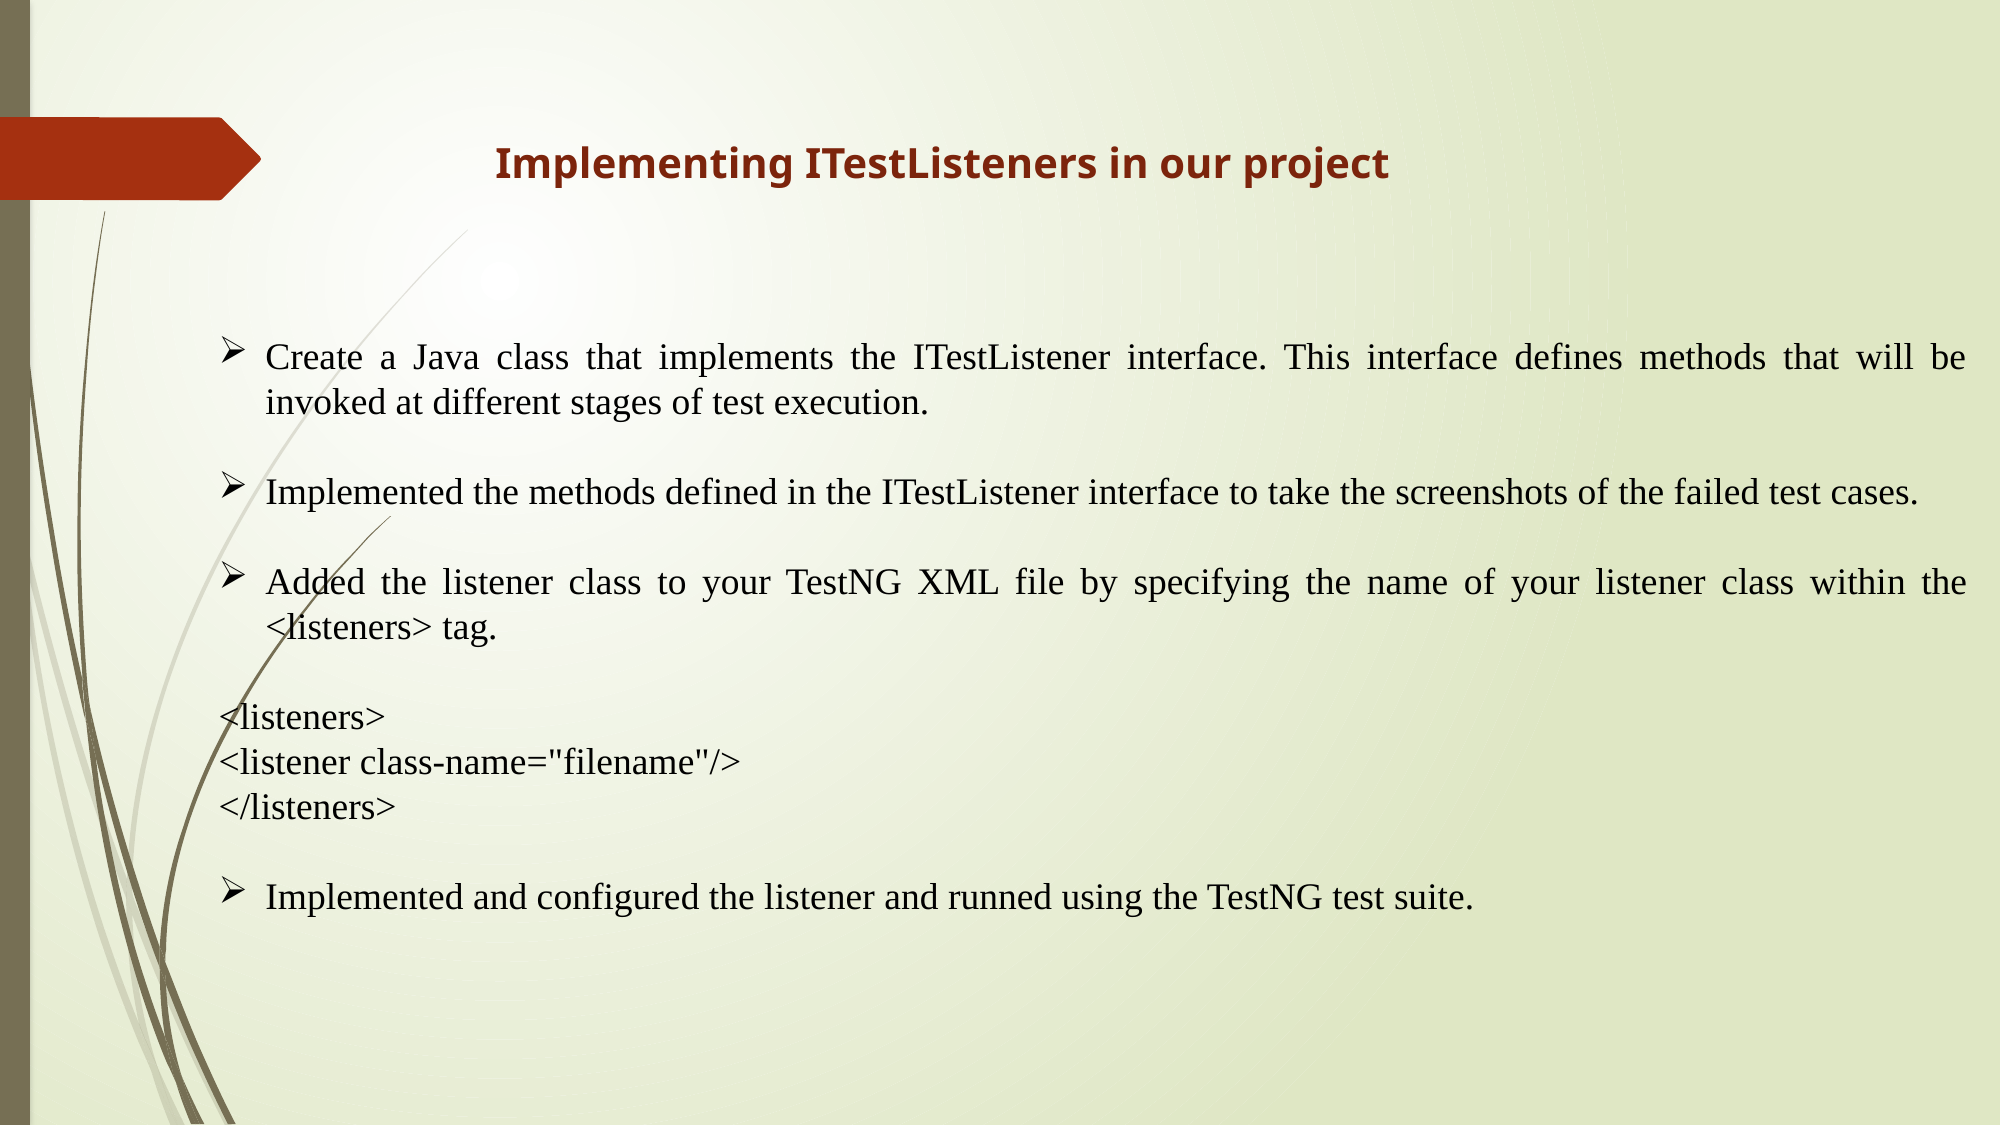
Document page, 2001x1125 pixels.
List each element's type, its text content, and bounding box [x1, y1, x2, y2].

text_box Create a Java class that implements the ITestListener interface. This interface defines methods that will be invoked at different stages of test execution. Implemented the methods defined in the ITestListener interface to take the screenshots of the failed test cases. Added the listener class to your TestNG XML file by specifying the name of your listener class within the <listeners> tag. <listeners> <listener class-name="filename"/> </listeners> Implemented and configured the listener and runned using the TestNG test suite. [203, 324, 1985, 925]
text_box Implementing ITestListeners in our project [480, 129, 1520, 195]
